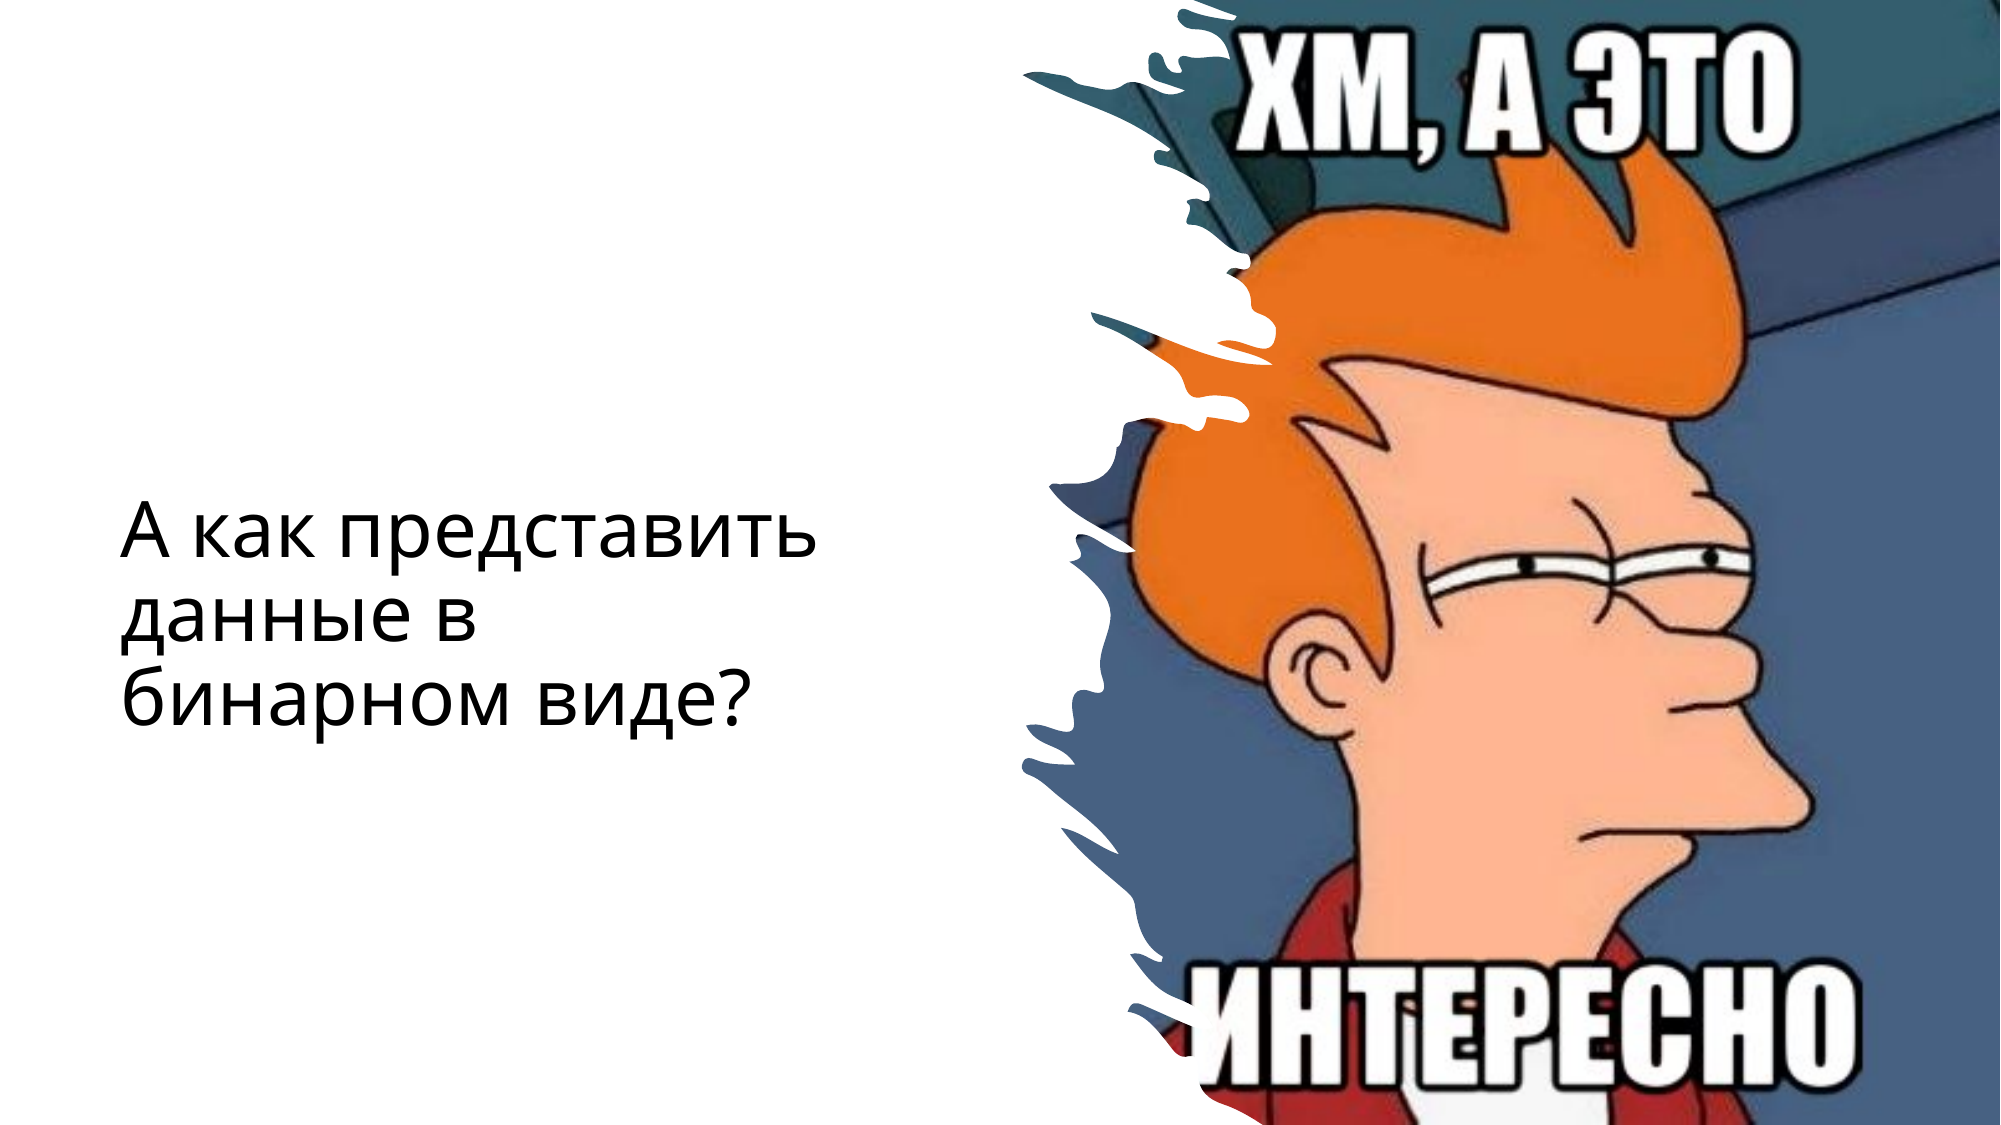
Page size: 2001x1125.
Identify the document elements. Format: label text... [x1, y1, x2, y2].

picture [1021, 0, 2000, 1125]
title А как представить данные в бинарном виде? [105, 374, 864, 751]
